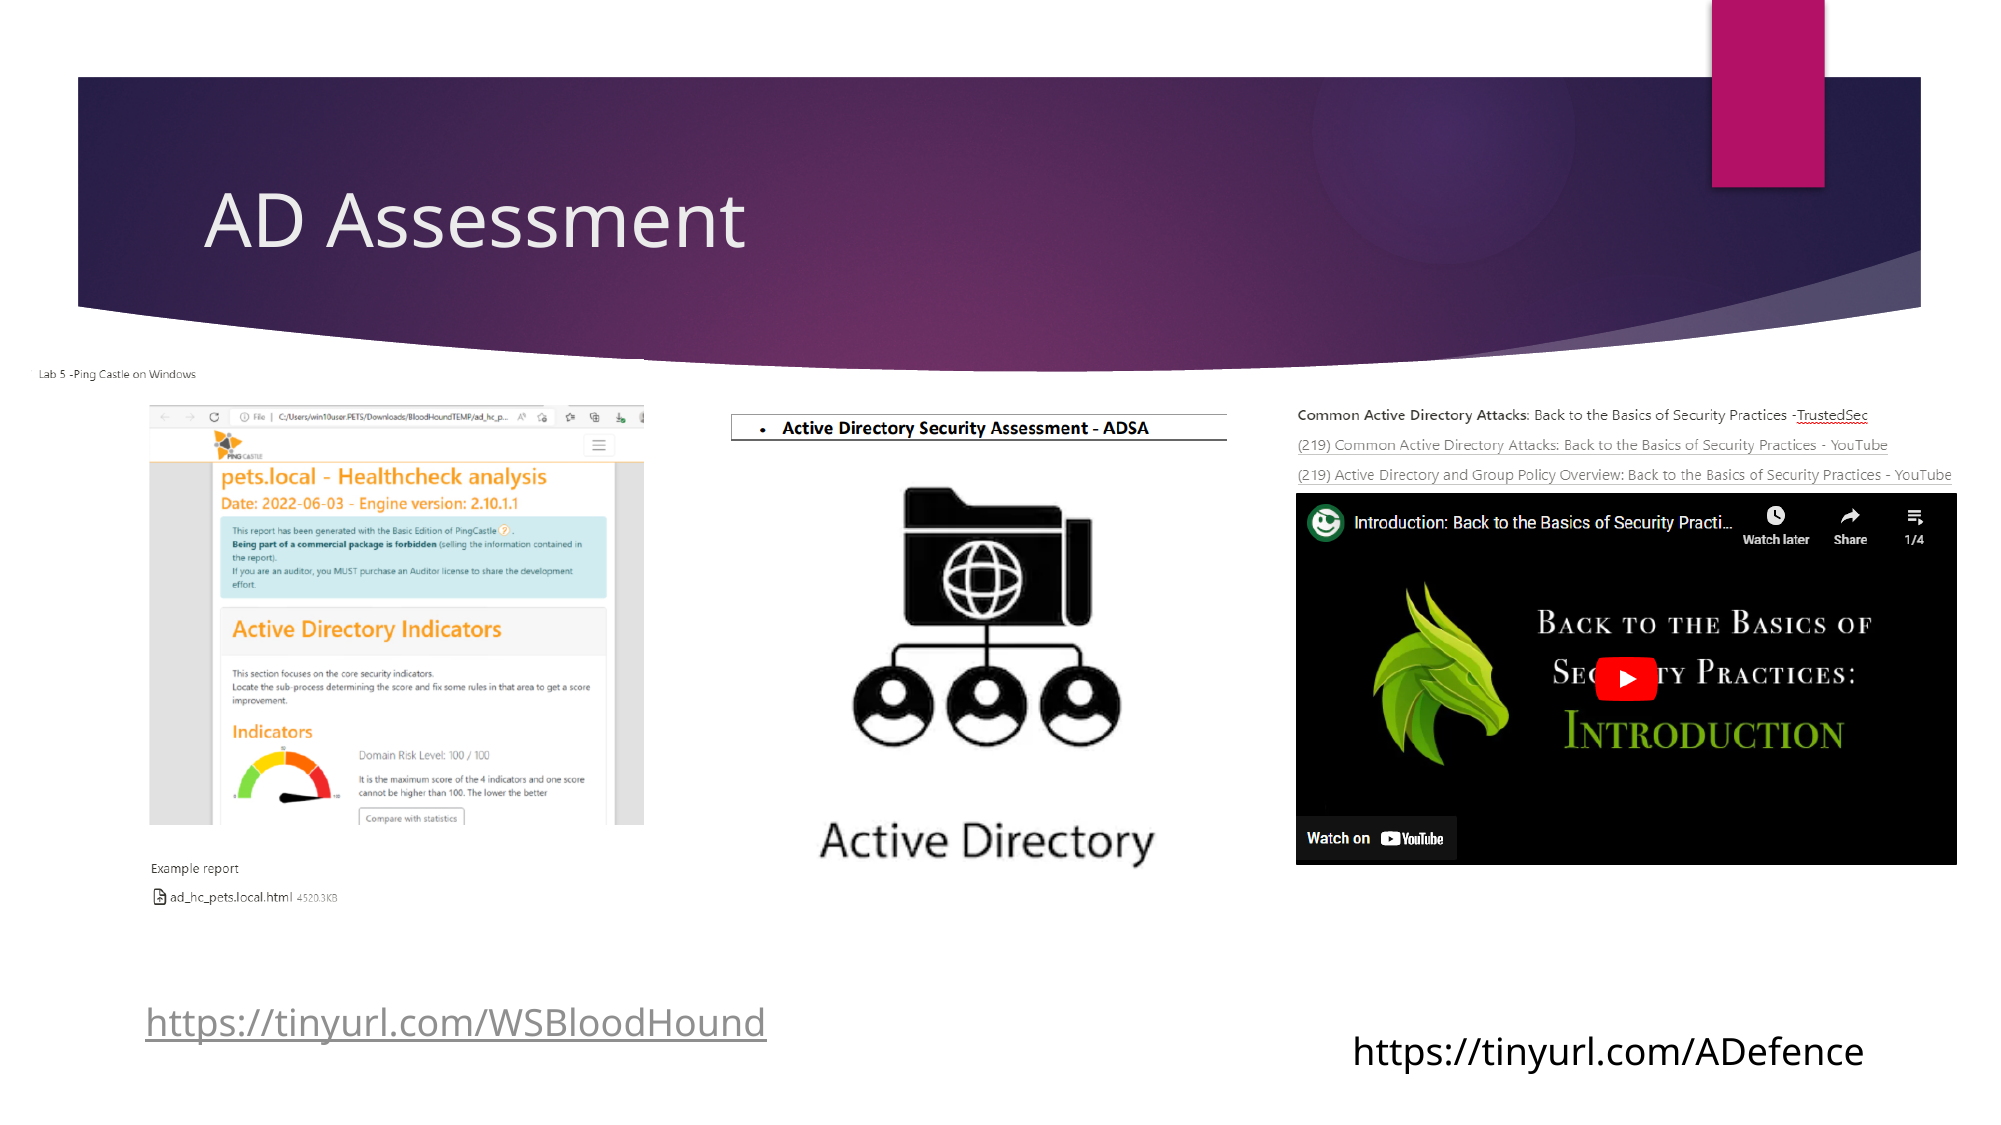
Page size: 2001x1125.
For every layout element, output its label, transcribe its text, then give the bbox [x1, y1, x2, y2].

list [30, 359, 644, 920]
title AD Assessment [189, 159, 1627, 276]
picture [1274, 386, 1980, 886]
text_box https://tinyurl.com/ADefence [1337, 1020, 1986, 1081]
picture [690, 389, 1227, 890]
text_box https://tinyurl.com/WSBloodHound [130, 991, 801, 1058]
